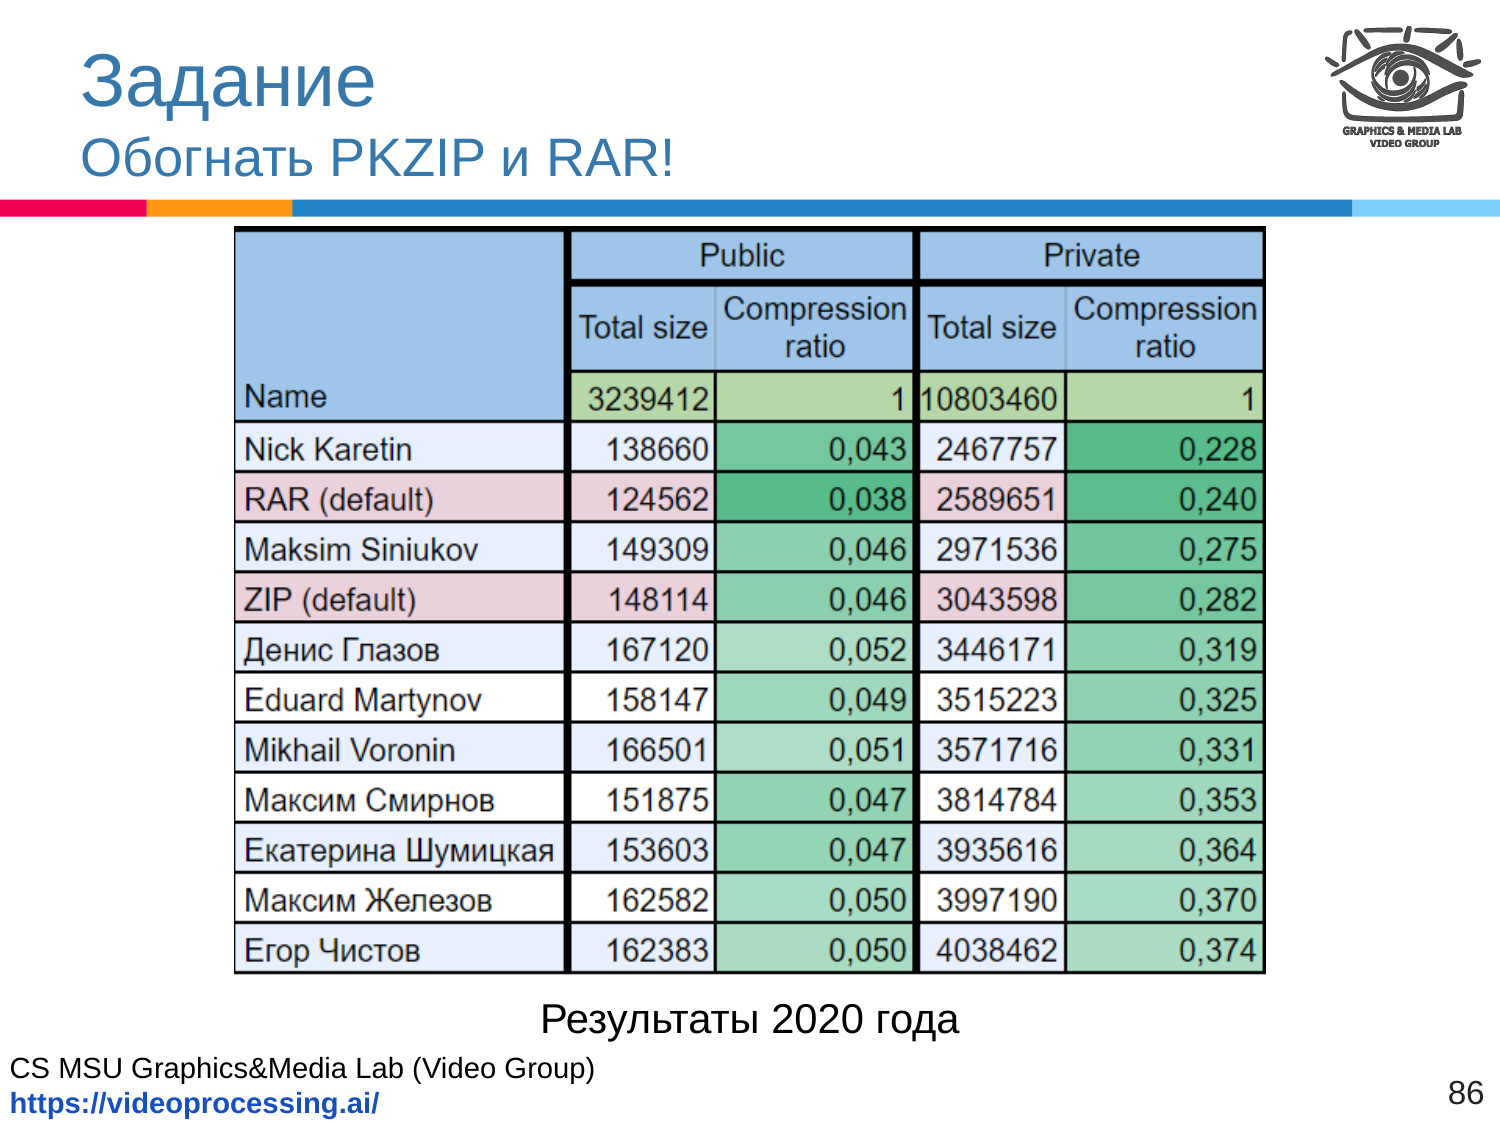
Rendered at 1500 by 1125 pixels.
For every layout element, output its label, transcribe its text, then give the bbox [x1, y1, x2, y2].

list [234, 226, 1266, 976]
title Задание Обогнать PKZIP и RAR! [64, 6, 1316, 195]
text_box Результаты 2020 года [518, 985, 982, 1050]
slide_number 86 [1403, 1064, 1500, 1116]
picture [1325, 26, 1481, 147]
